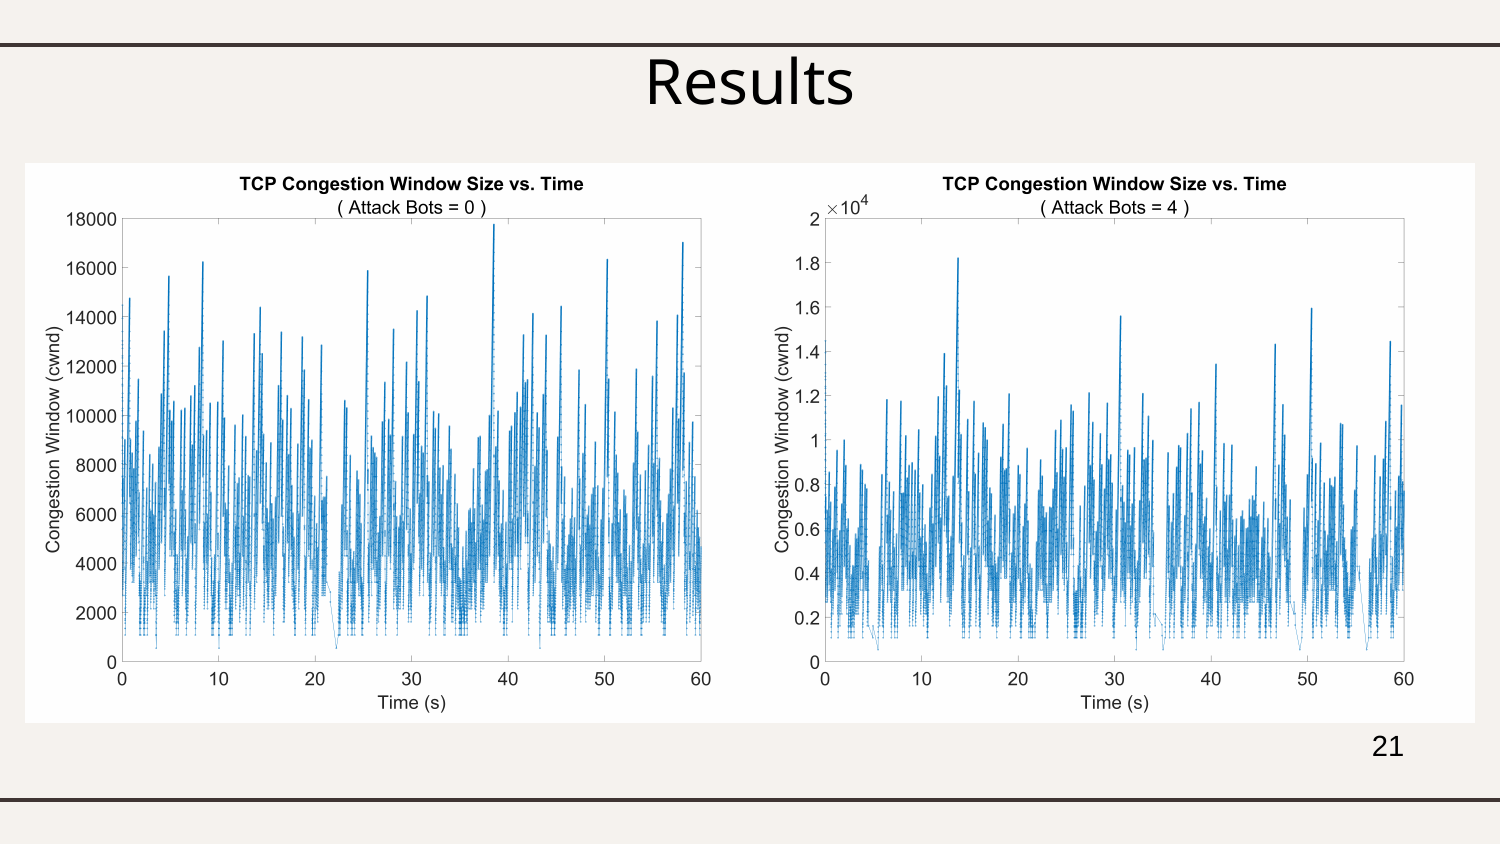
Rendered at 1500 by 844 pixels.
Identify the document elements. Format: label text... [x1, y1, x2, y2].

title Results [284, 27, 1216, 122]
text_box 21 [1357, 732, 1466, 770]
picture [24, 162, 1475, 723]
